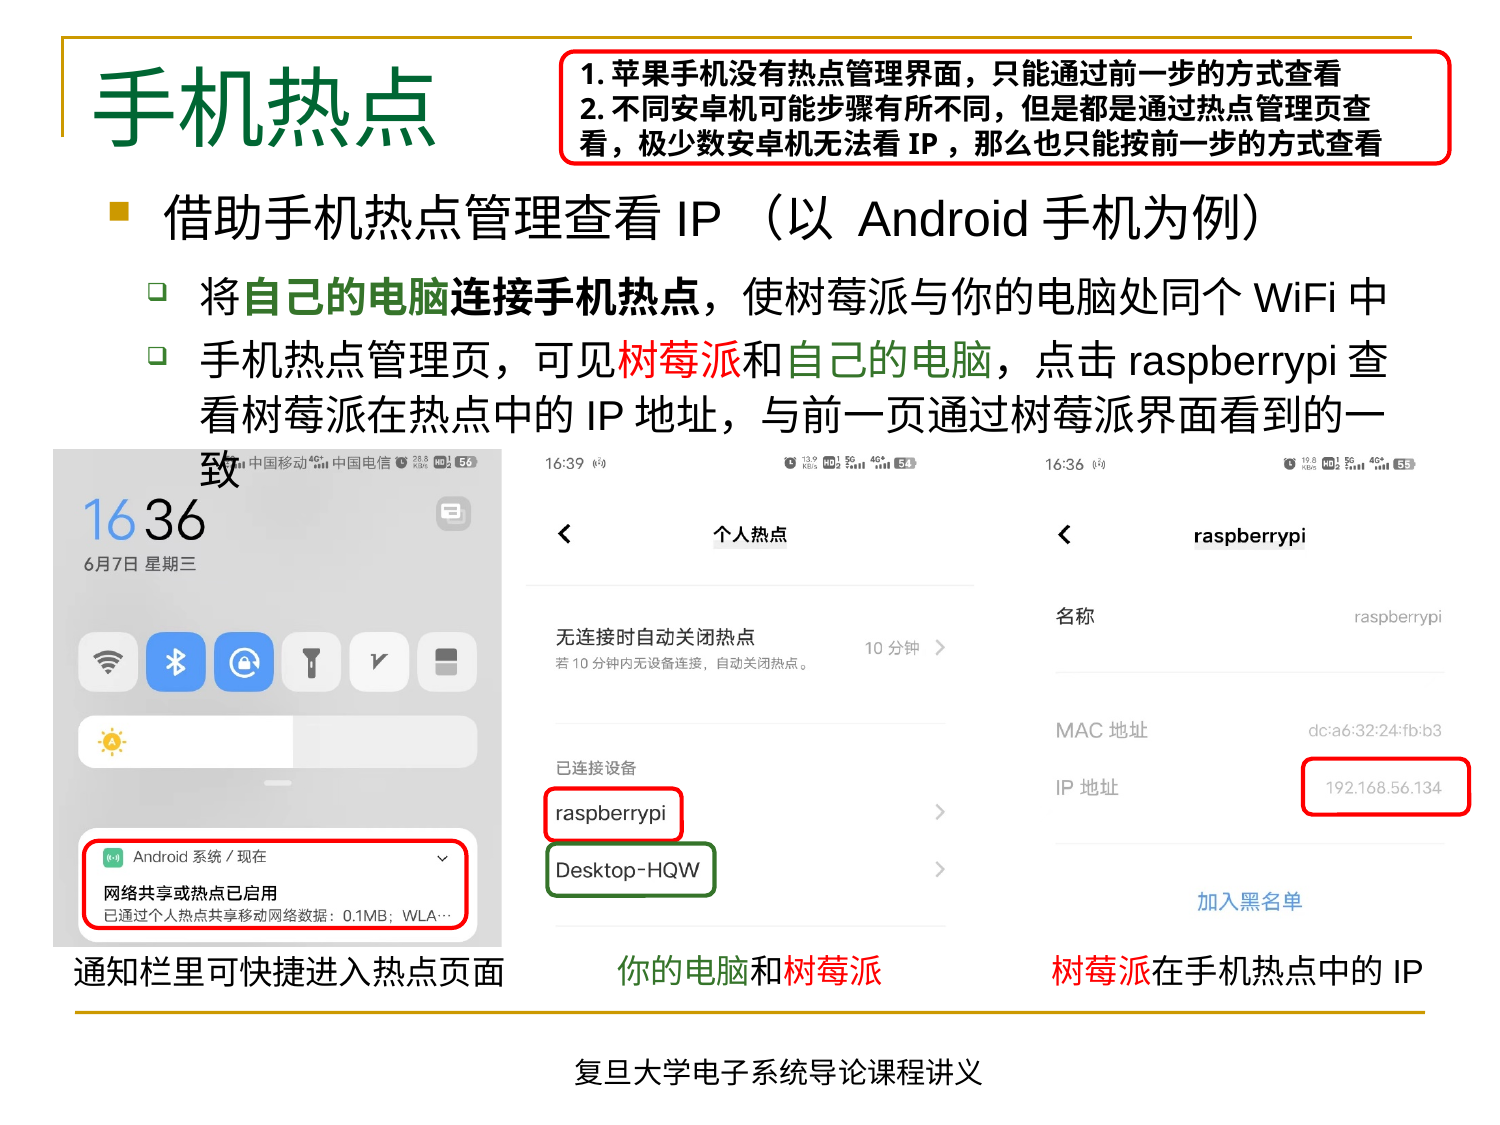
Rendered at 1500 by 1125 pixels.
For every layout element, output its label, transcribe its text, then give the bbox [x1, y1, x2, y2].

text_box 1.苹果手机没有热点管理界面，只能通过前一步的方式查看 2.不同安卓机可能步骤有所不同，但是都是通过热点管理页查看，极少数安卓机无法看IP，那么也只能按前一步的方式查看 [558, 49, 1452, 166]
text_box 树莓派在手机热点中的IP [1001, 942, 1474, 998]
text_box 你的电脑和树莓派 [513, 943, 987, 998]
picture [52, 448, 502, 947]
title 手机热点 [75, 45, 1425, 185]
list 借助手机热点管理查看IP（以 Android手机为例） [92, 178, 1500, 259]
text_box 将自己的电脑连接手机热点，使树莓派与你的电脑处同个WiFi中 手机热点管理页，可见树莓派和自己的电脑，点击raspberrypi查看树莓派在热点中的IP地址，与前一页通过树莓派界面看到的一致 [74, 258, 1425, 523]
text_box 通知栏里可快捷进入热点页面 [53, 943, 526, 999]
picture [1025, 448, 1474, 929]
picture [525, 449, 975, 947]
